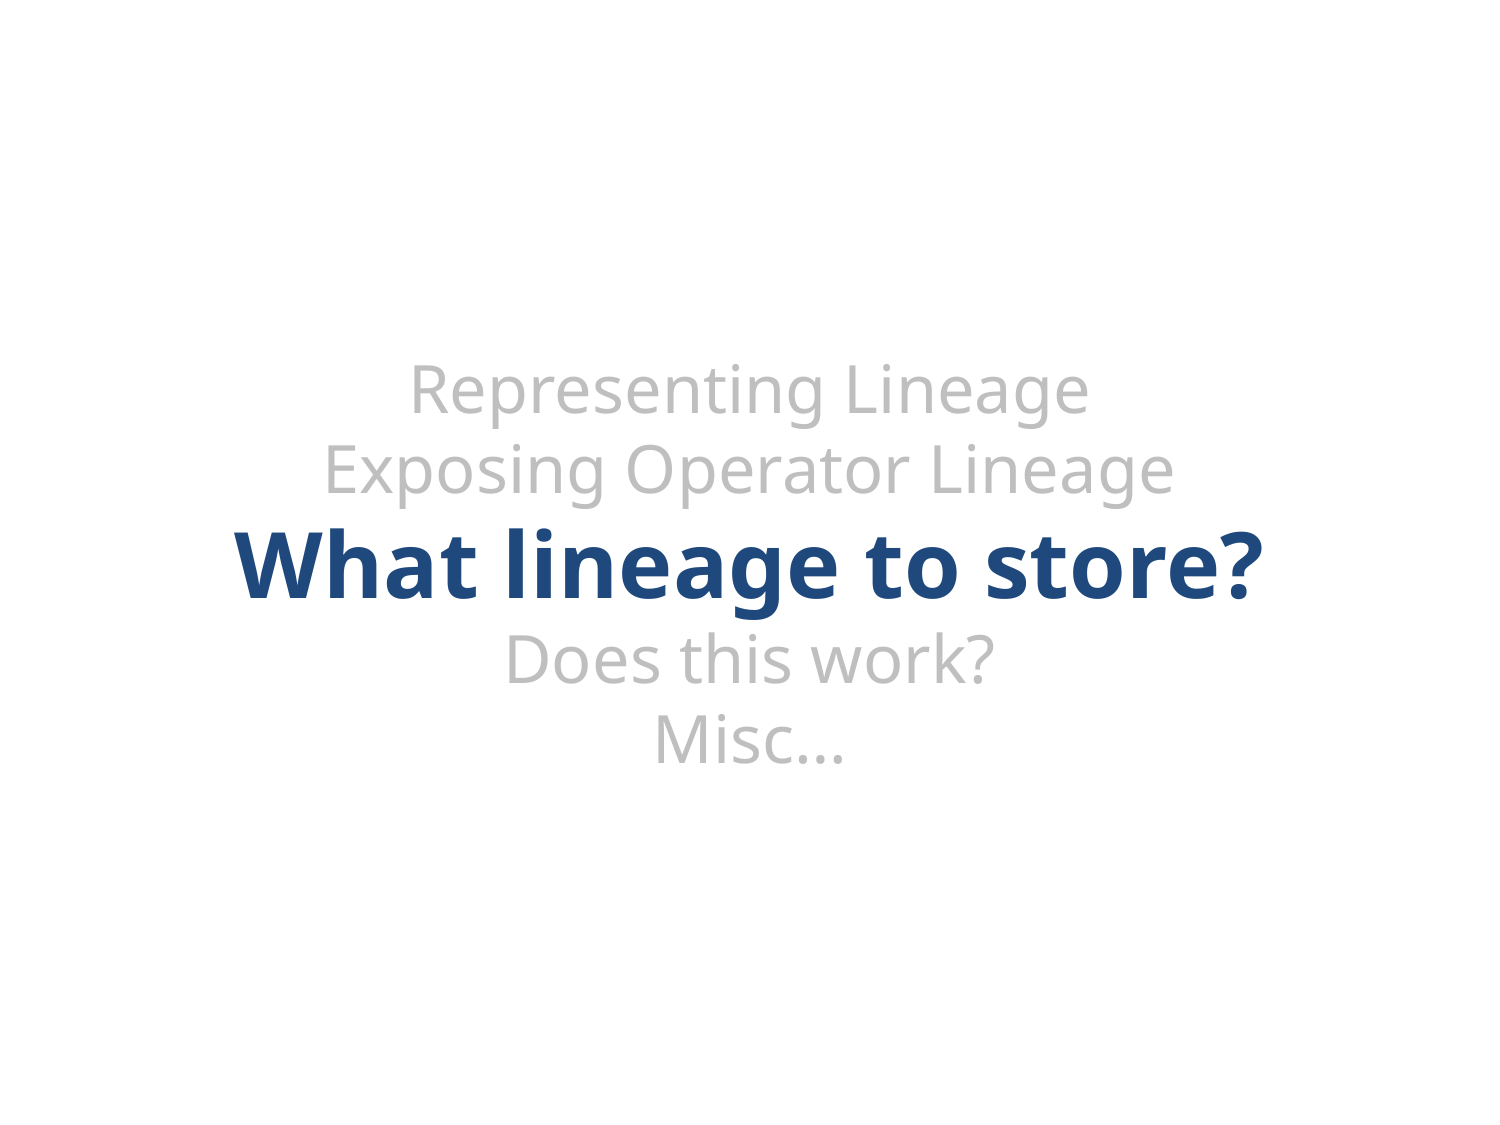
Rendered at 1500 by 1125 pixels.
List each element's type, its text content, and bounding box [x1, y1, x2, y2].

title Representing Lineage Exposing Operator Lineage What lineage to store? Does this work? Misc… [112, 211, 1388, 912]
